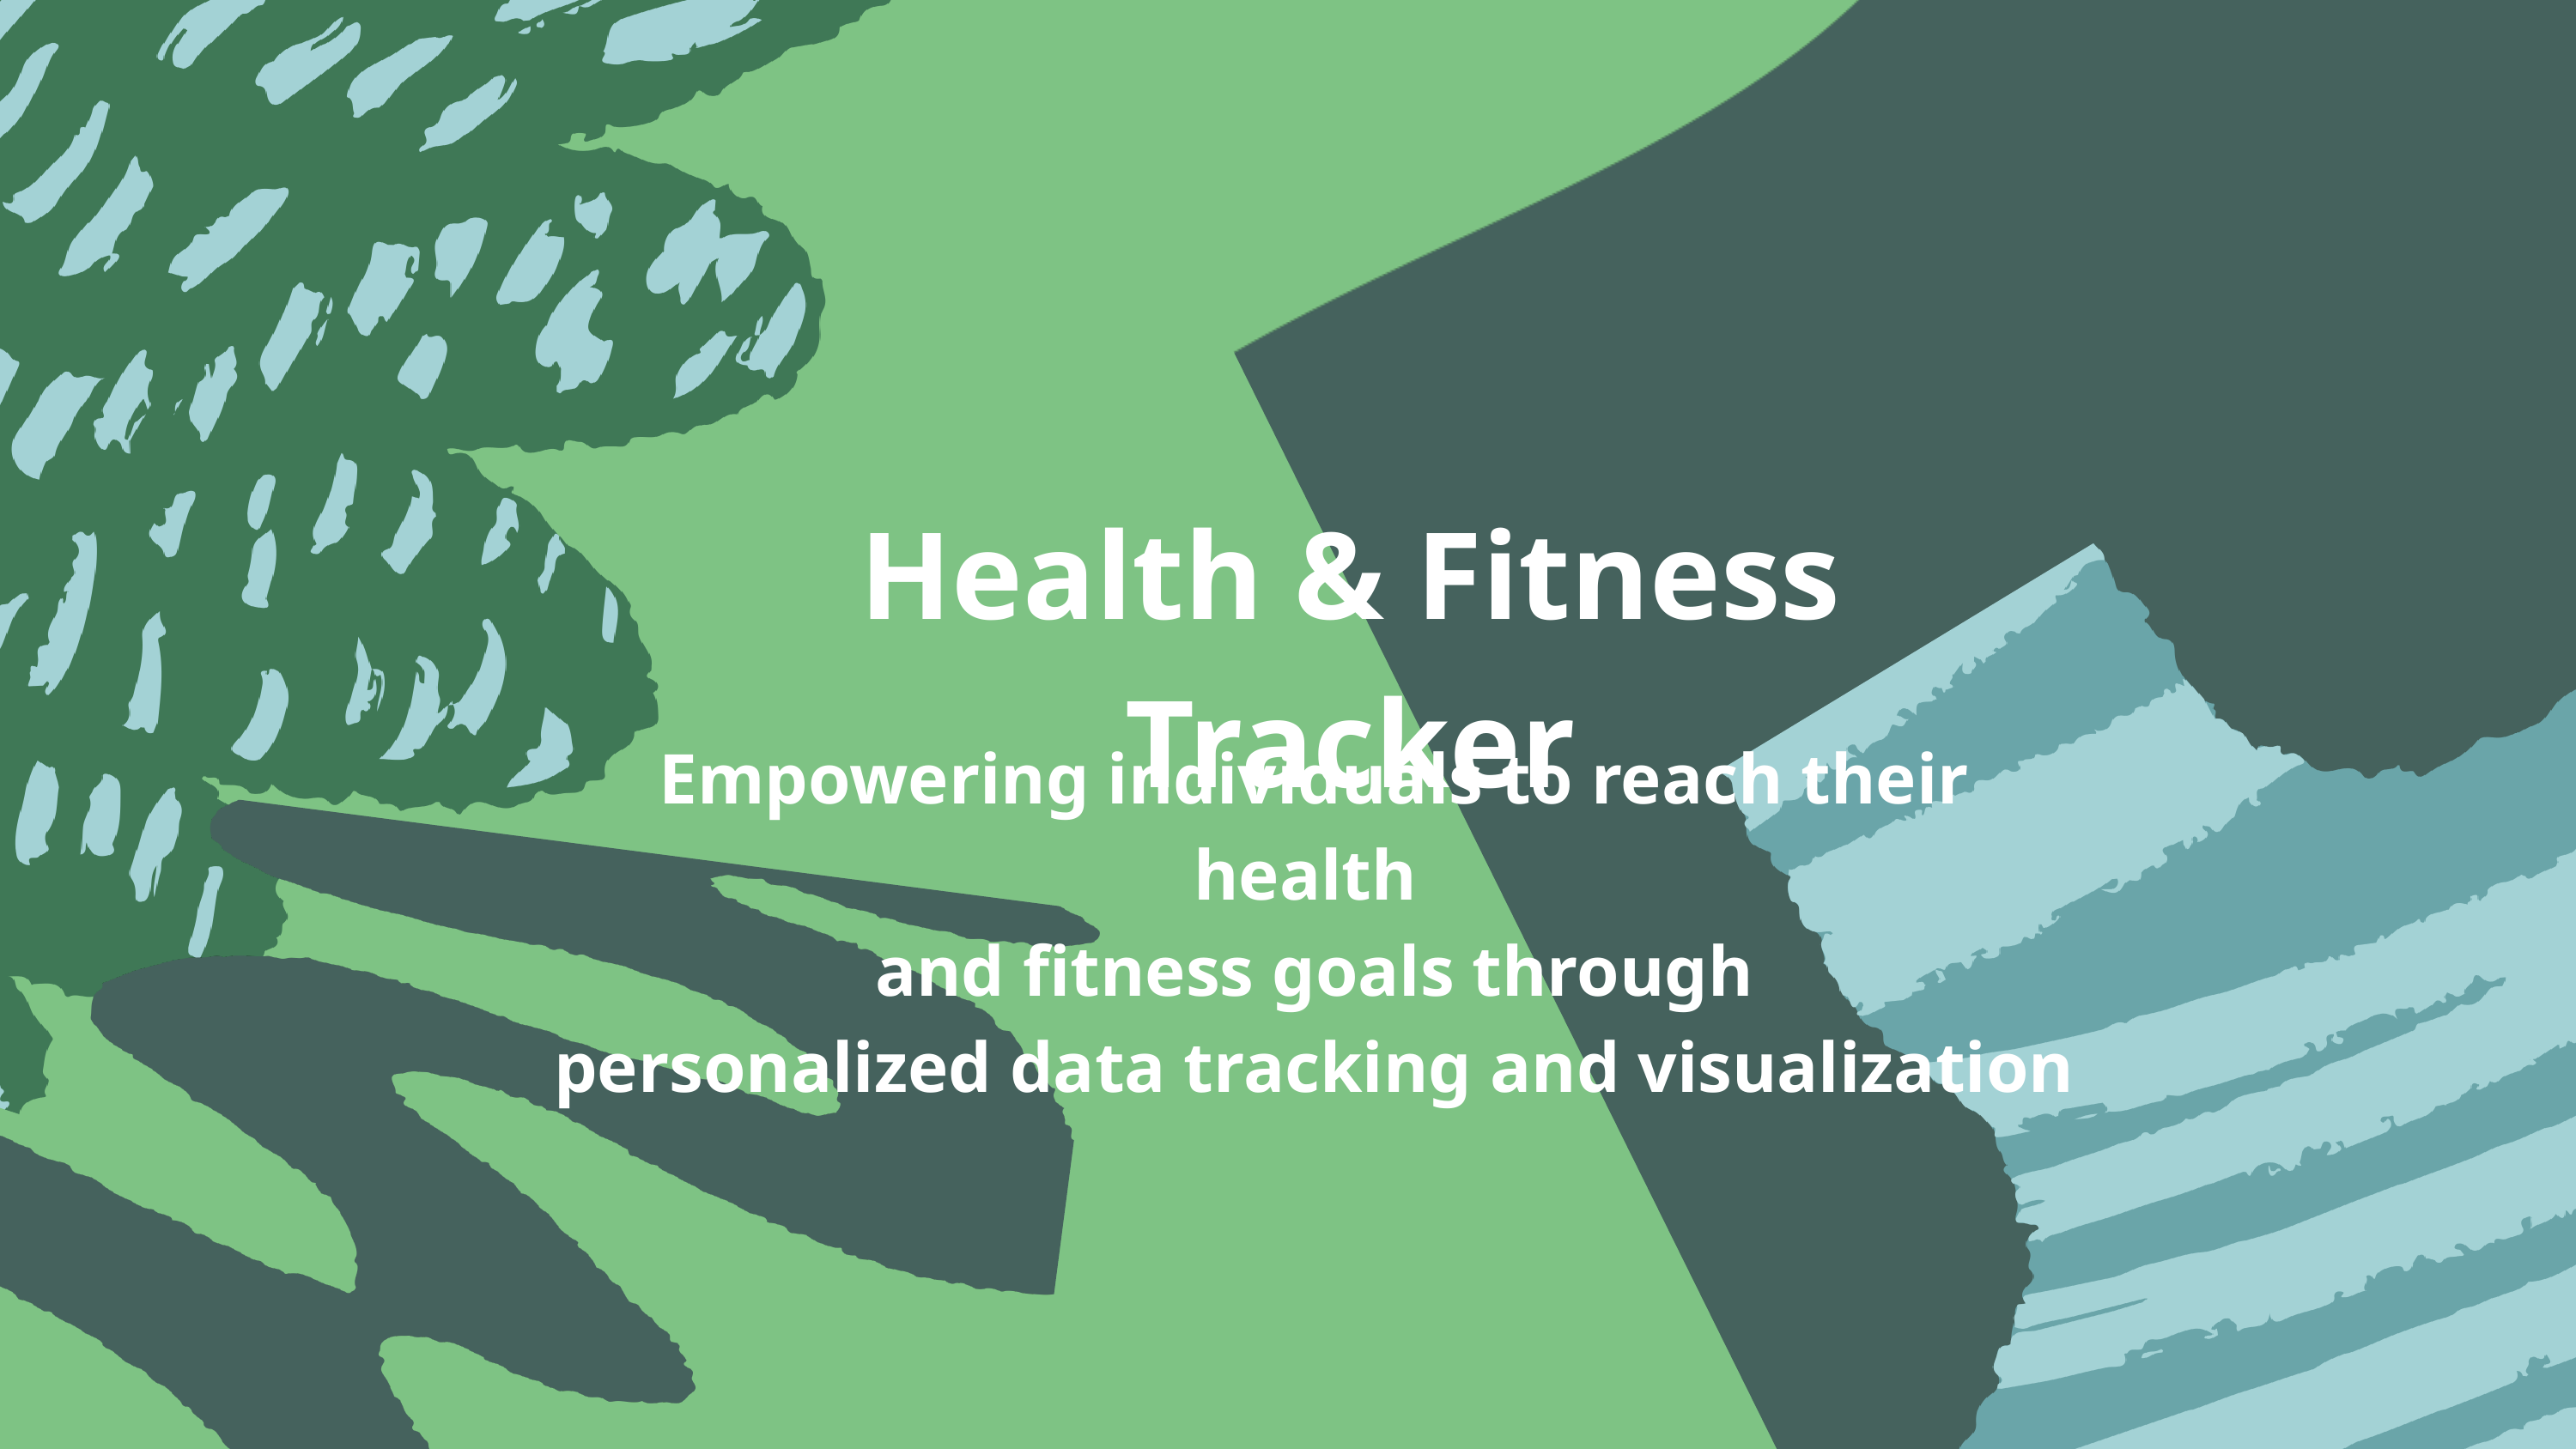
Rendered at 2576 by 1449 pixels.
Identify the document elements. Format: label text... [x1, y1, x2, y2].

text_box [1599, 250, 2576, 1449]
text_box [1643, 1181, 1807, 1449]
text_box Empowering individuals to reach their health and fitness goals through personalized data tracking and visualization [553, 721, 2075, 1106]
text_box [0, 0, 1003, 840]
text_box [1059, 0, 2576, 553]
text_box [0, 768, 1078, 1449]
text_box Health & Fitness Tracker [625, 475, 2075, 721]
